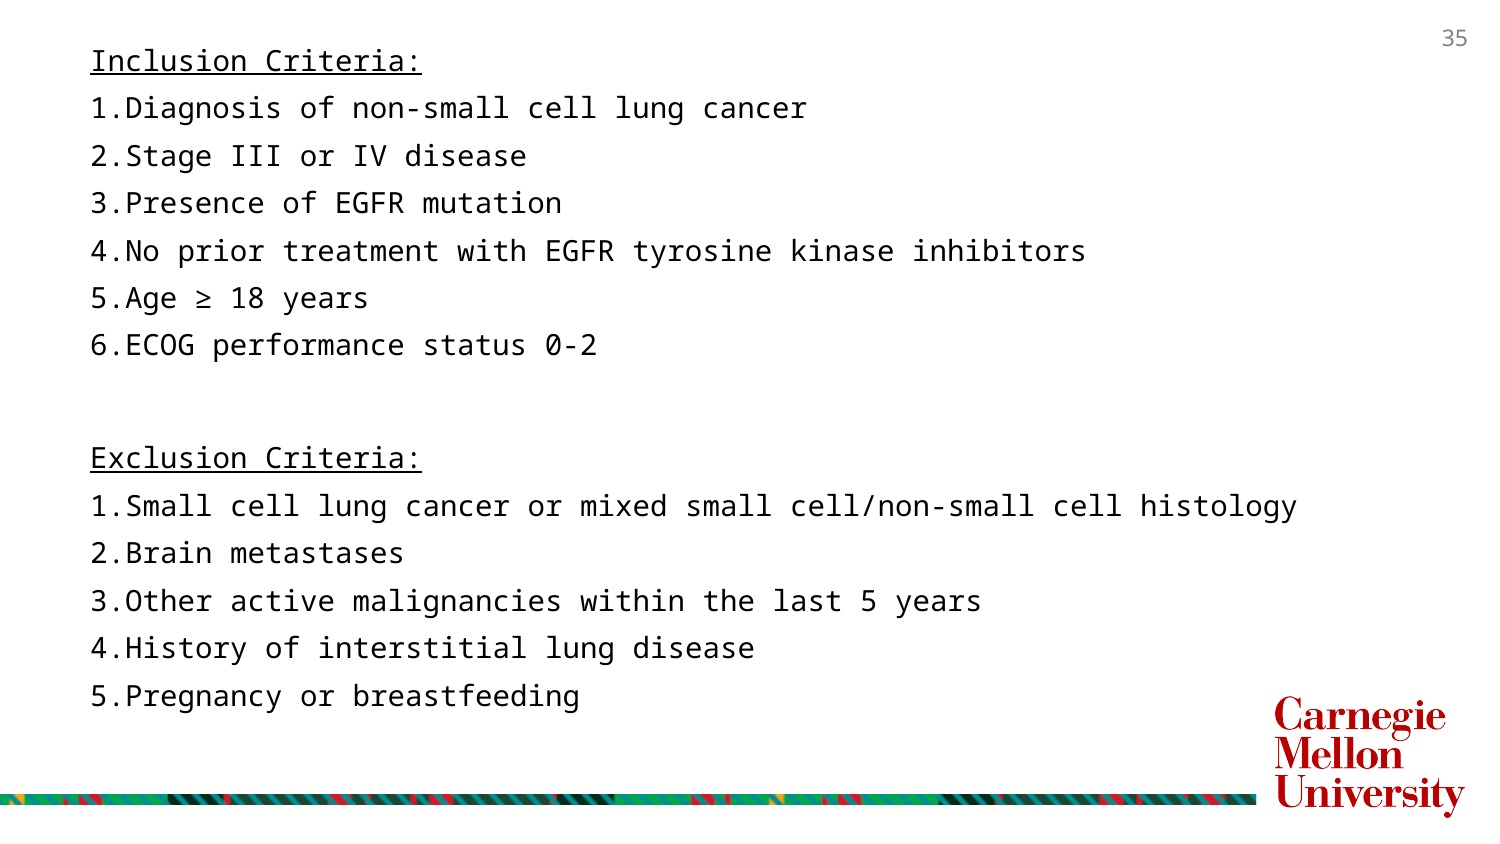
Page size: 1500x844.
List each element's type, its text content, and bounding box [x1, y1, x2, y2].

text_box Exclusion Criteria: Small cell lung cancer or mixed small cell/non-small cell histology Brain metastases Other active malignancies within the last 5 years History of interstitial lung disease Pregnancy or breastfeeding [74, 384, 1425, 722]
picture [1275, 696, 1465, 818]
picture [0, 794, 1257, 805]
list Inclusion Criteria: Diagnosis of non-small cell lung cancer Stage III or IV disease Presence of EGFR mutation No prior treatment with EGFR tyrosine kinase inhibitors Age ≥ 18 years ECOG performance status 0-2 [75, 34, 1425, 384]
